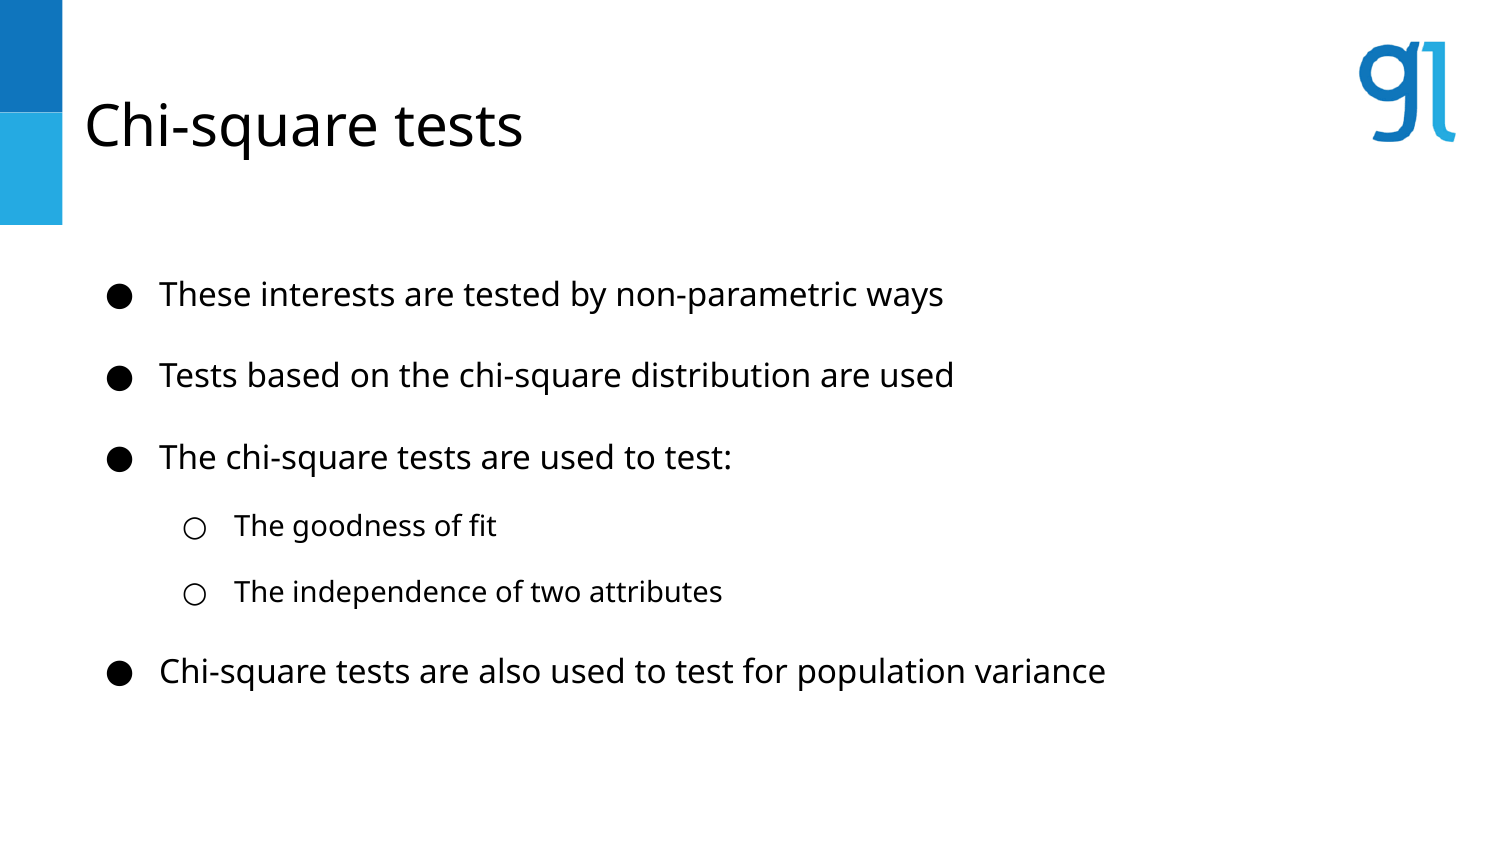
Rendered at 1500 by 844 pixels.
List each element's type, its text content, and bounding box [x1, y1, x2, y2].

list These interests are tested by non-parametric ways Tests based on the chi-square distribution are used The chi-square tests are used to test: The goodness of fit The independence of two attributes Chi-square tests are also used to test for population variance [69, 257, 1447, 741]
picture [1331, 17, 1482, 167]
title Chi-square tests [69, 72, 1175, 167]
